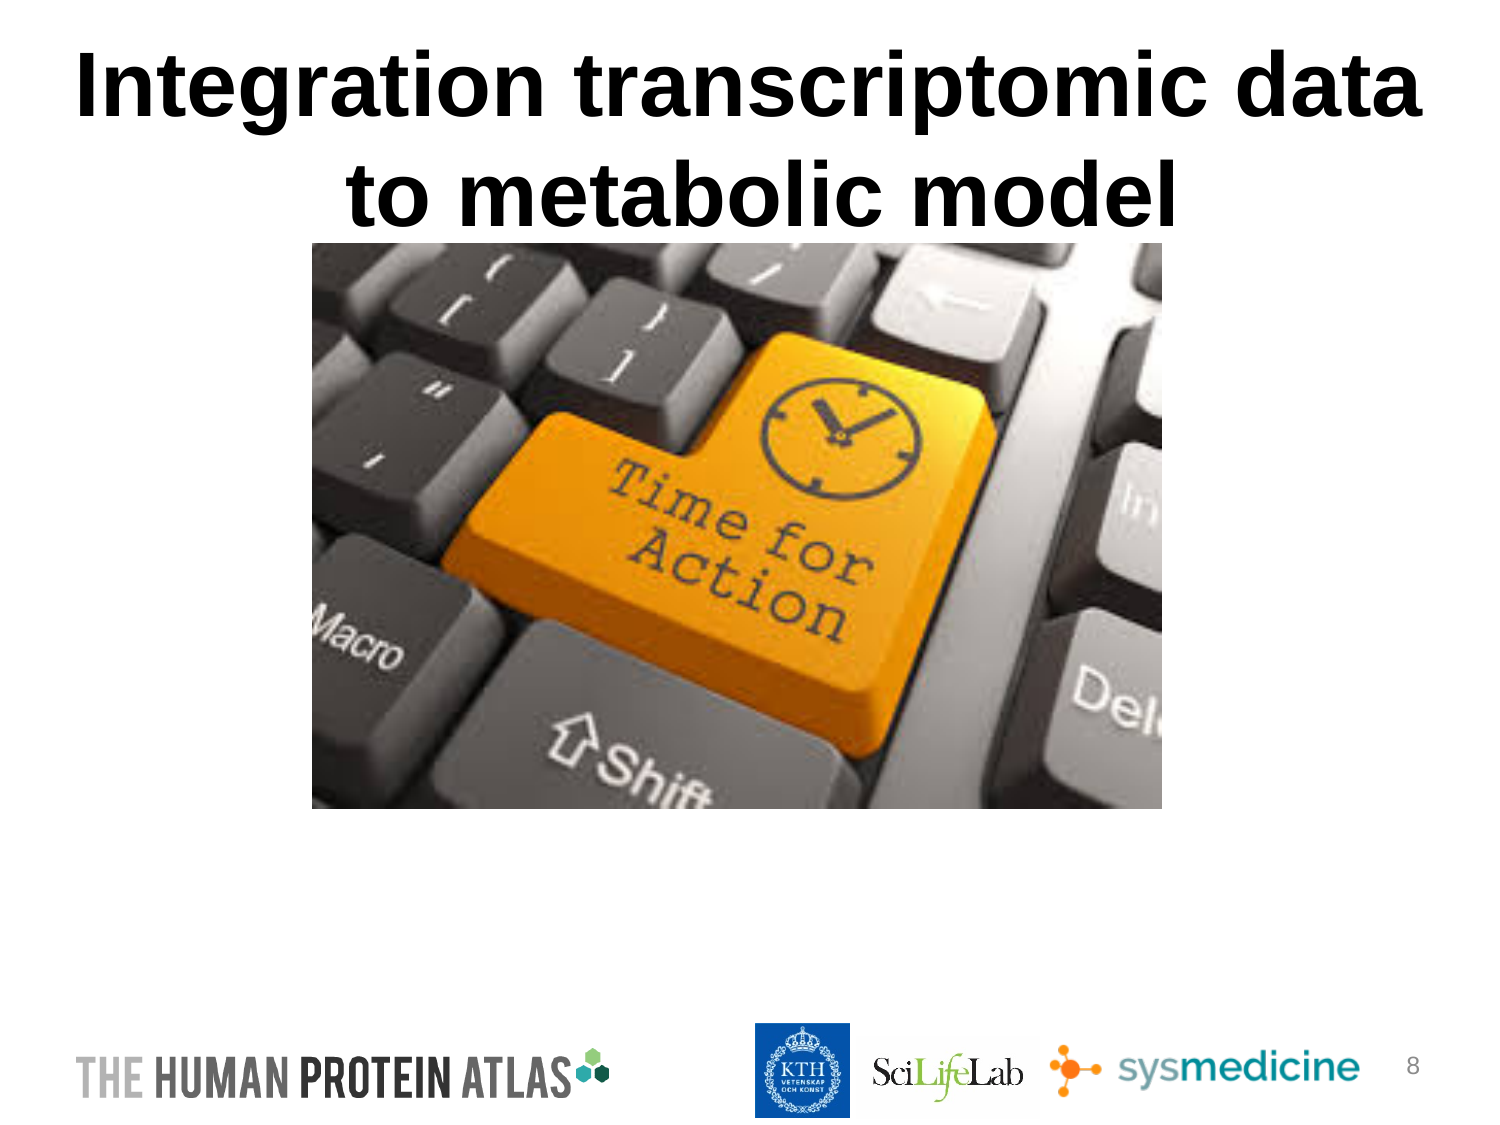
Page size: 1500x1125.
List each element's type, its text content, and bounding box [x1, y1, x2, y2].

picture [856, 1036, 1040, 1119]
picture [312, 243, 1162, 809]
slide_number 8 [1085, 1034, 1436, 1094]
picture [755, 1023, 850, 1118]
text_box Integration transcriptomic data to metabolic model [59, 17, 1440, 253]
picture [76, 1048, 609, 1098]
picture [1049, 1044, 1360, 1098]
